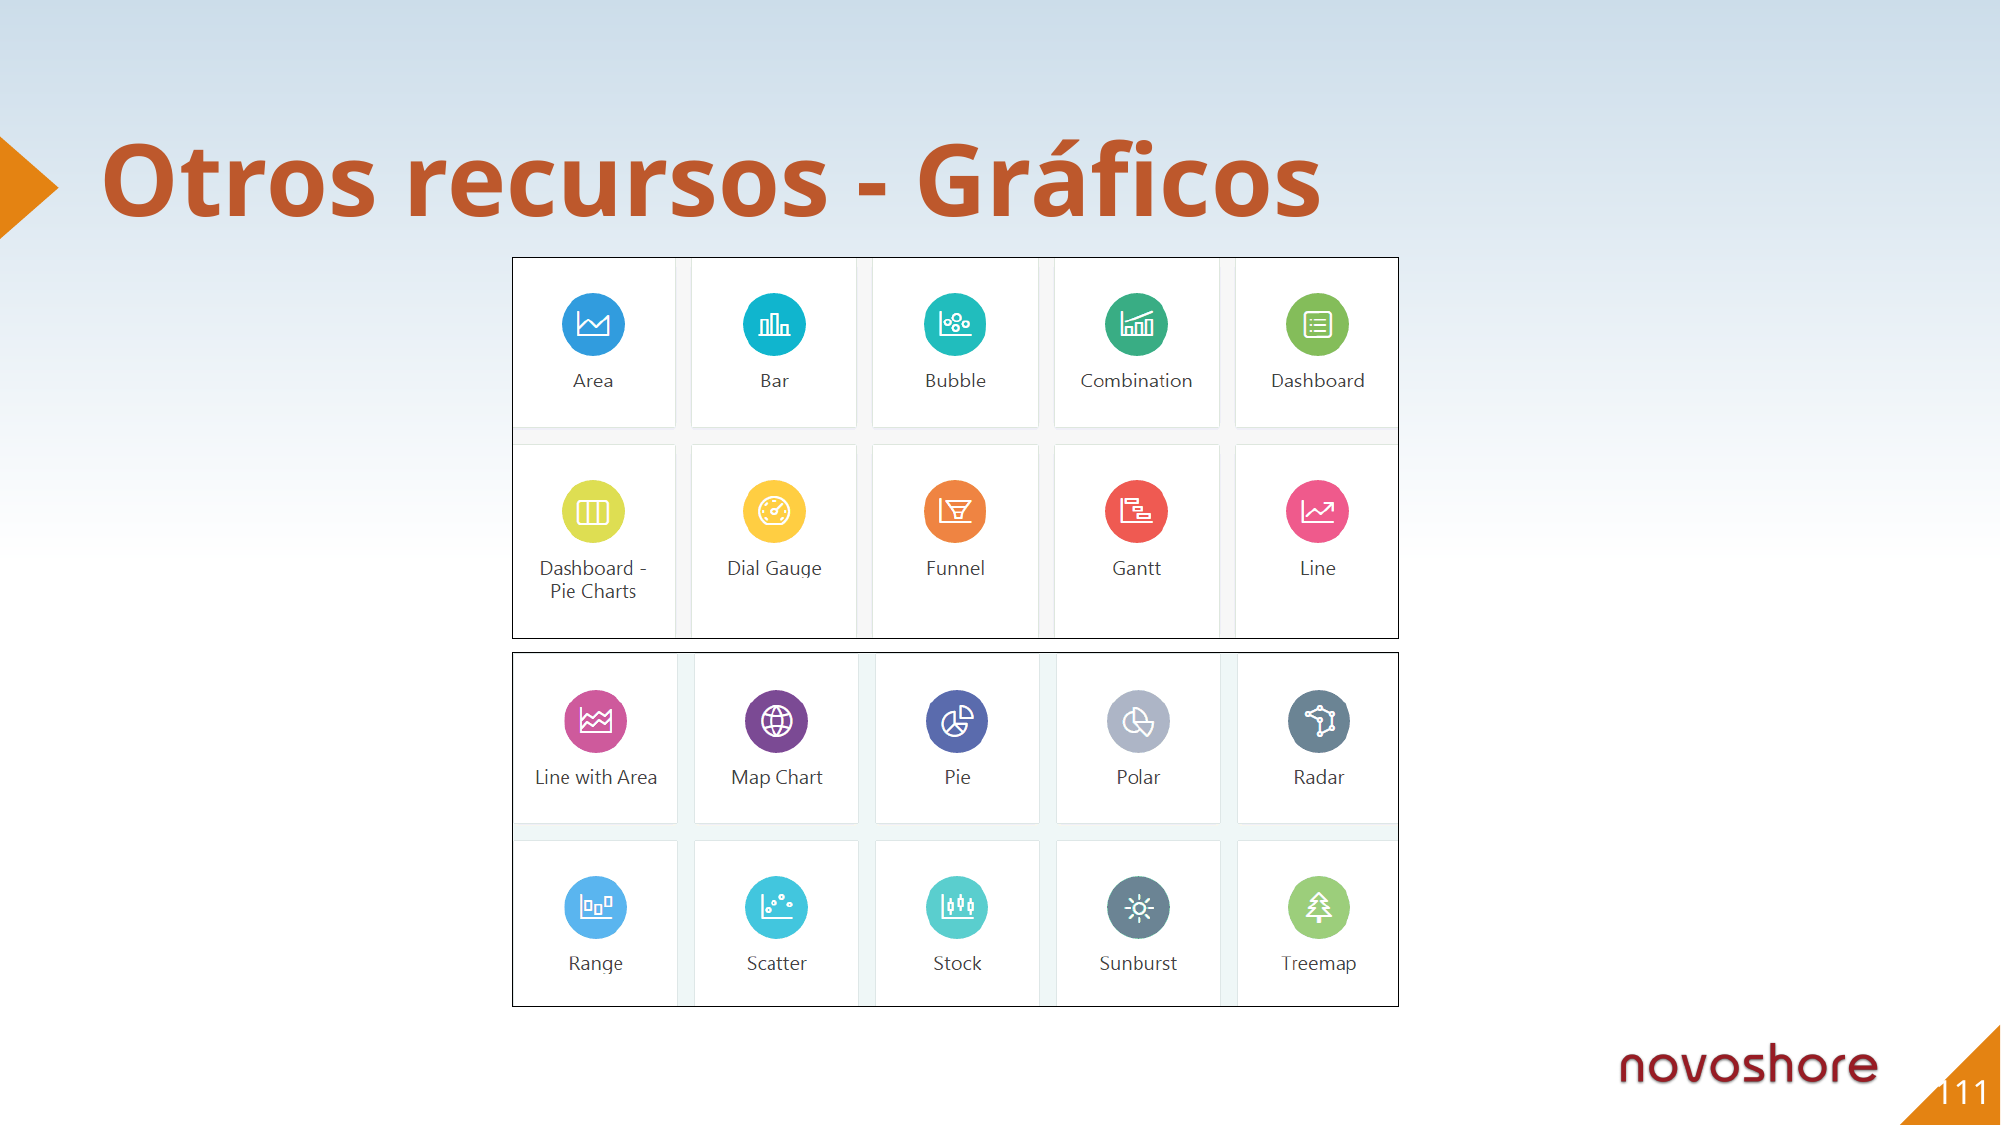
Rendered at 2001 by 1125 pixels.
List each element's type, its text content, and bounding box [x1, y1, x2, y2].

title Otros recursos - Gráficos [99, 118, 1900, 258]
picture [511, 651, 1399, 1008]
slide_number 111 [1891, 1014, 1992, 1117]
picture [1617, 1034, 1881, 1097]
picture [511, 257, 1399, 639]
